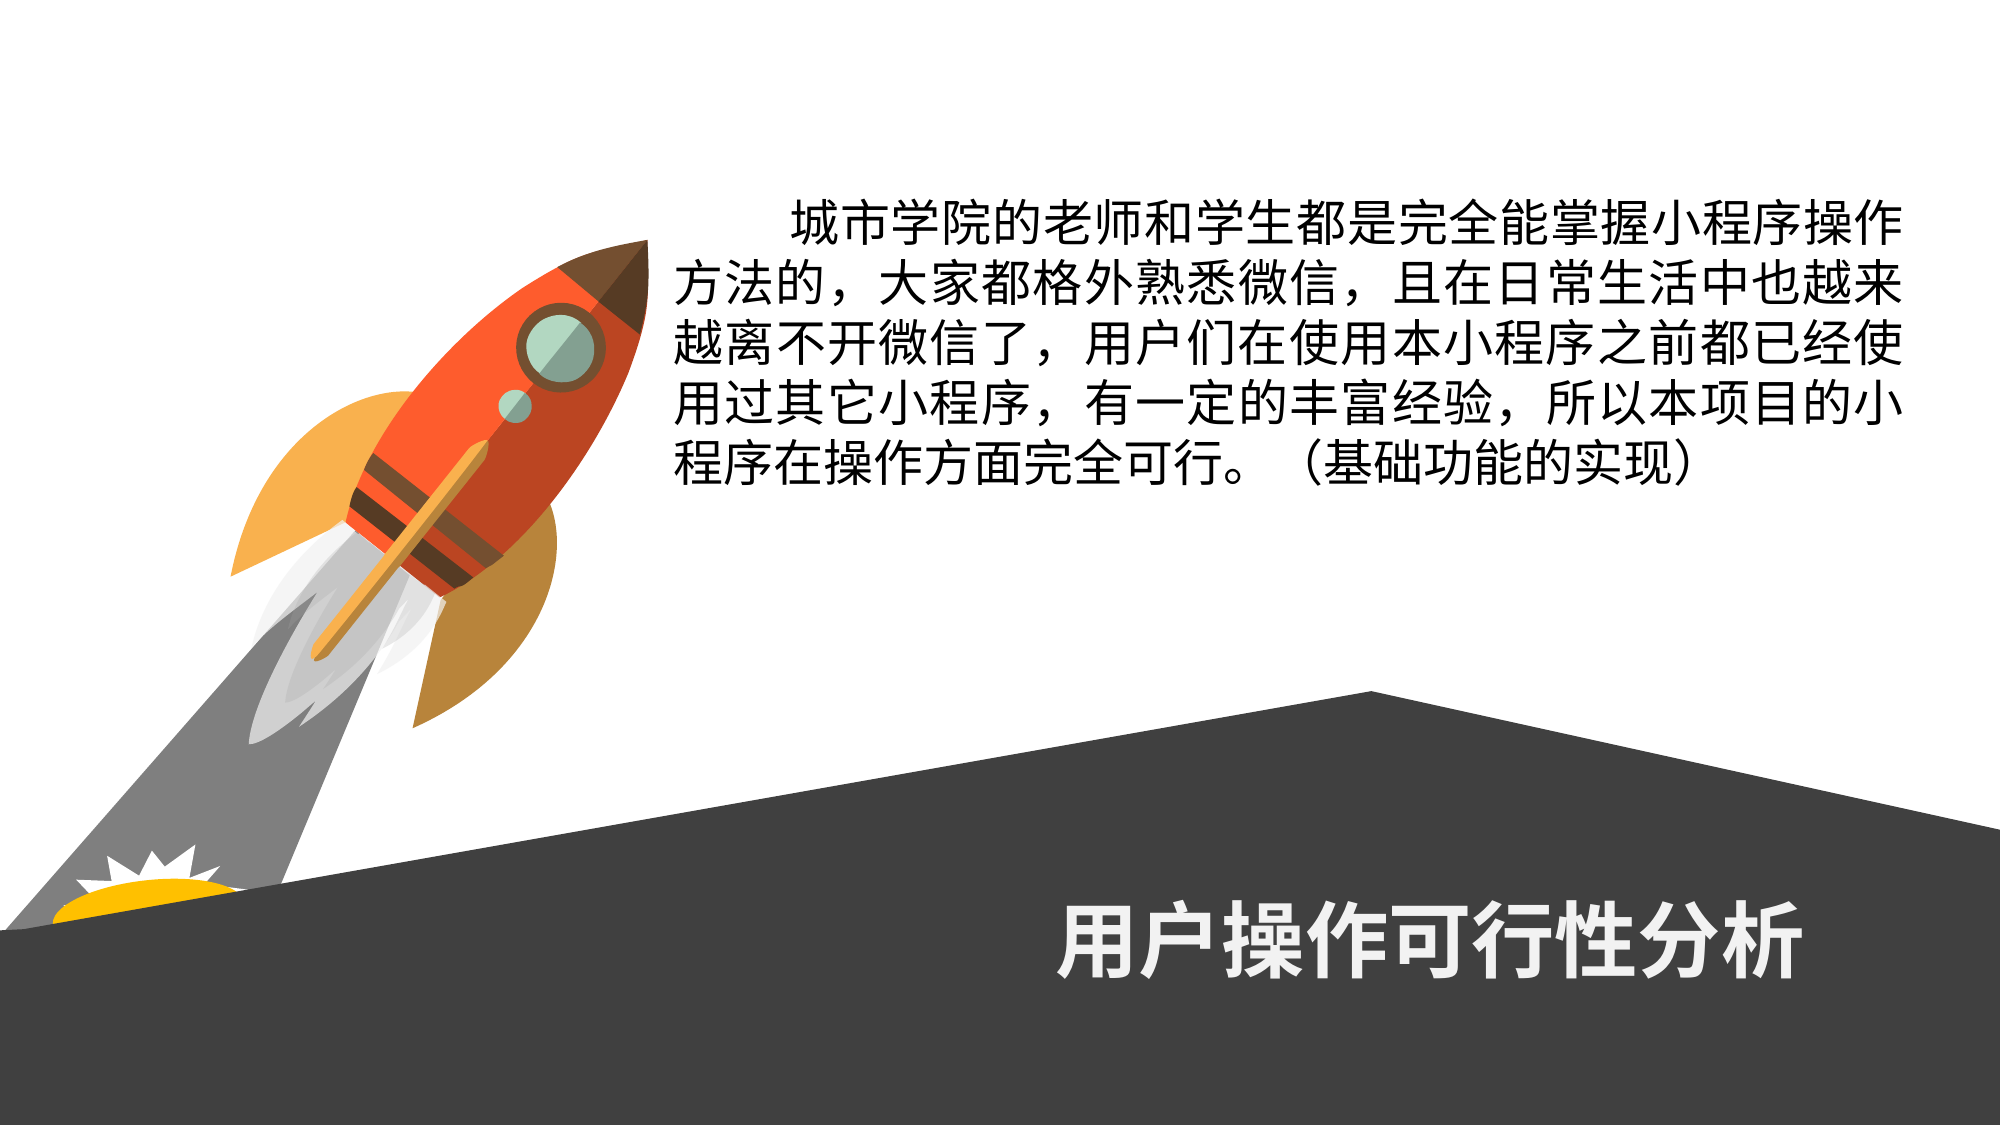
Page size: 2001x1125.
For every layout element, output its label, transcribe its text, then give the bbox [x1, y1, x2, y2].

text_box [0, 691, 2000, 1125]
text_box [18, 186, 612, 1027]
text_box 用户操作可行性分析 [1040, 880, 1963, 996]
text_box 城市学院的老师和学生都是完全能掌握小程序操作方法的，大家都格外熟悉微信，且在日常生活中也越来越离不开微信了，用户们在使用本小程序之前都已经使用过其它小程序，有一定的丰富经验，所以本项目的小程序在操作方面完全可行。（基础功能的实现） [658, 184, 1919, 500]
